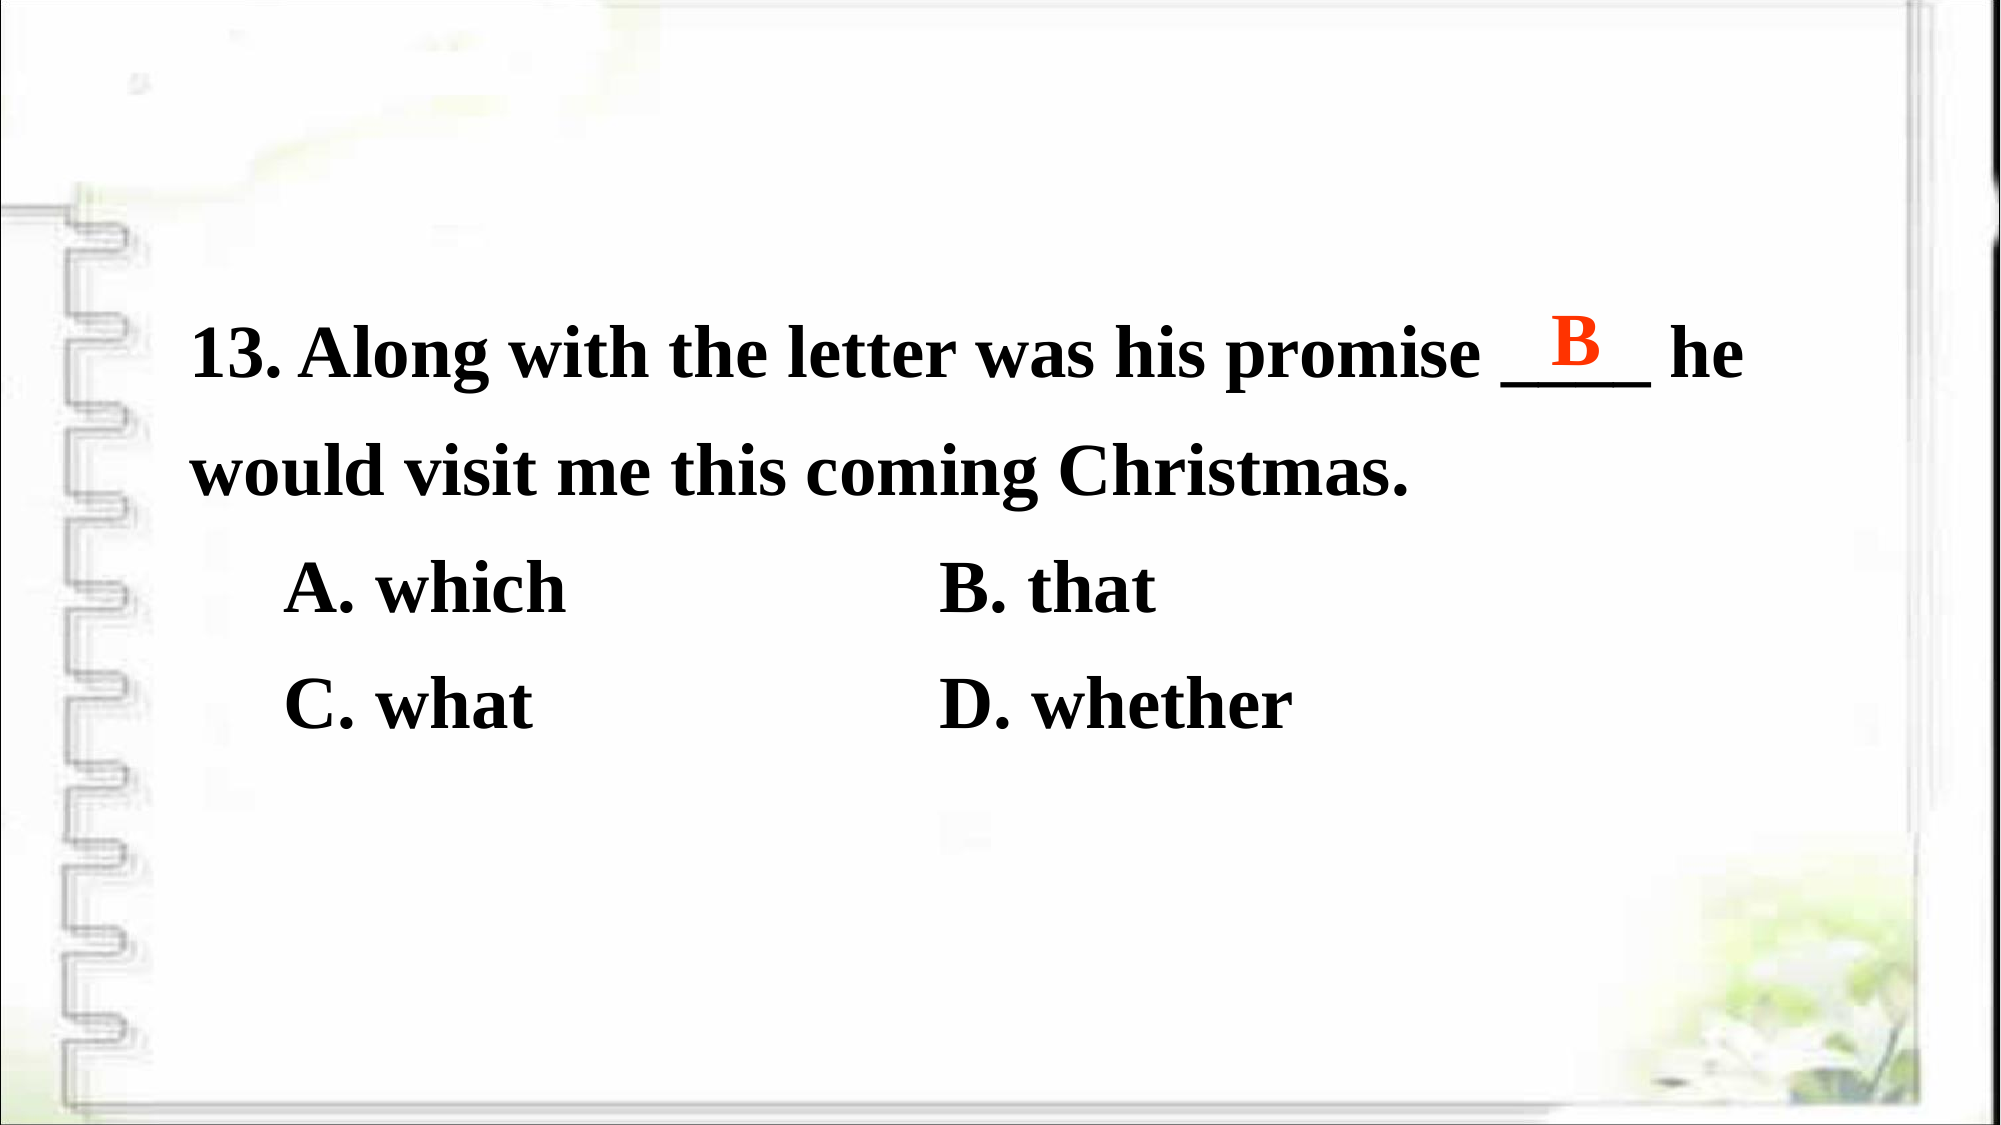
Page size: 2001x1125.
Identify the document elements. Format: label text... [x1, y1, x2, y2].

list 13. Along with the letter was his promise ____ he would visit me this coming Christmas. A. which B. that C. what D. whether [118, 268, 1820, 907]
text_box B [1536, 283, 1628, 385]
picture [0, 0, 2001, 1125]
